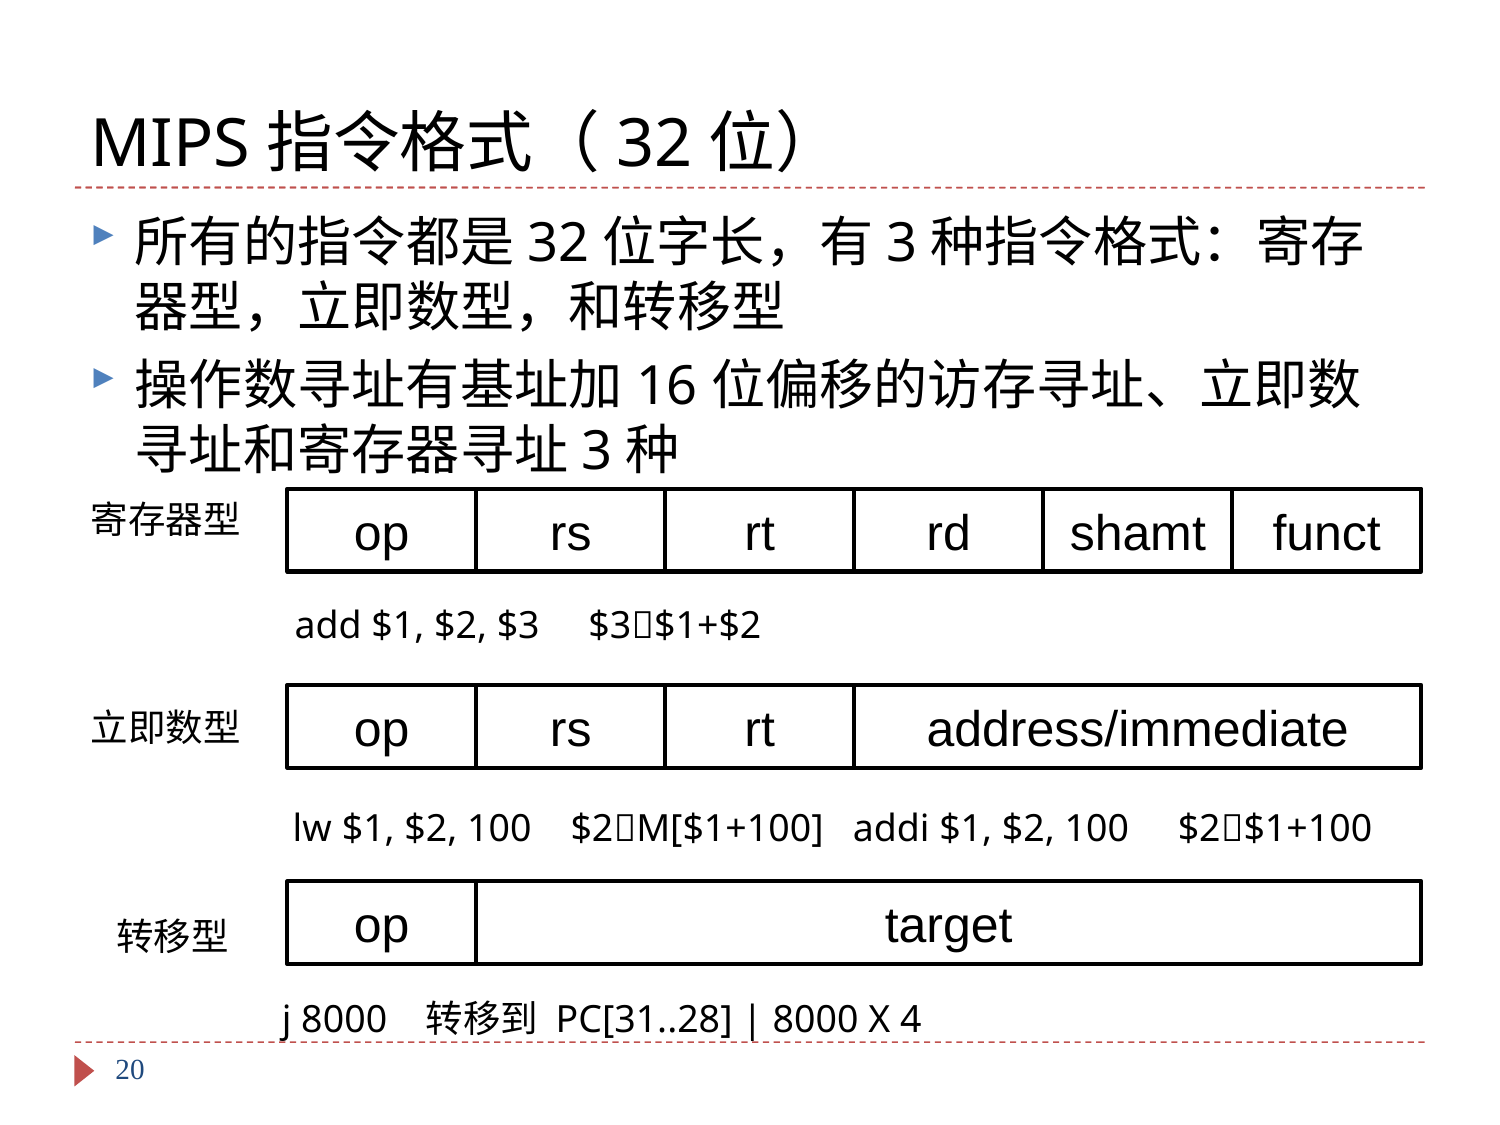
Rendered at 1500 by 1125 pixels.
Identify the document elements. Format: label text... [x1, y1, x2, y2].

text_box rs [474, 683, 663, 770]
text_box op [285, 879, 474, 966]
text_box rt [663, 487, 852, 574]
text_box target [474, 879, 1423, 966]
text_box op [285, 487, 474, 574]
text_box funct [1230, 487, 1423, 574]
text_box rd [852, 487, 1041, 574]
list 所有的指令都是32位字长，有3种指令格式：寄存器型，立即数型，和转移型 操作数寻址有基址加16位偏移的访存寻址、立即数寻址和寄存器寻址3种 [75, 200, 1425, 516]
text_box rt [663, 683, 852, 770]
text_box lw $1, $2, 100 $2M[$1+100] [277, 796, 838, 857]
text_box op [285, 683, 474, 770]
text_box add $1, $2, $3 $3$1+$2 [279, 593, 777, 654]
text_box rs [474, 487, 663, 574]
text_box 转移型 [101, 905, 244, 965]
text_box 寄存器型 [75, 488, 256, 549]
text_box addi $1, $2, 100 $2$1+100 [838, 796, 1388, 857]
title MIPS指令格式（32位） [75, 24, 1425, 188]
slide_number 20 [100, 1042, 426, 1103]
text_box 立即数型 [75, 696, 256, 756]
text_box address/immediate [852, 683, 1423, 770]
text_box shamt [1041, 487, 1230, 574]
text_box j 8000 转移到 PC[31..28] | 8000 X 4 [267, 987, 976, 1048]
